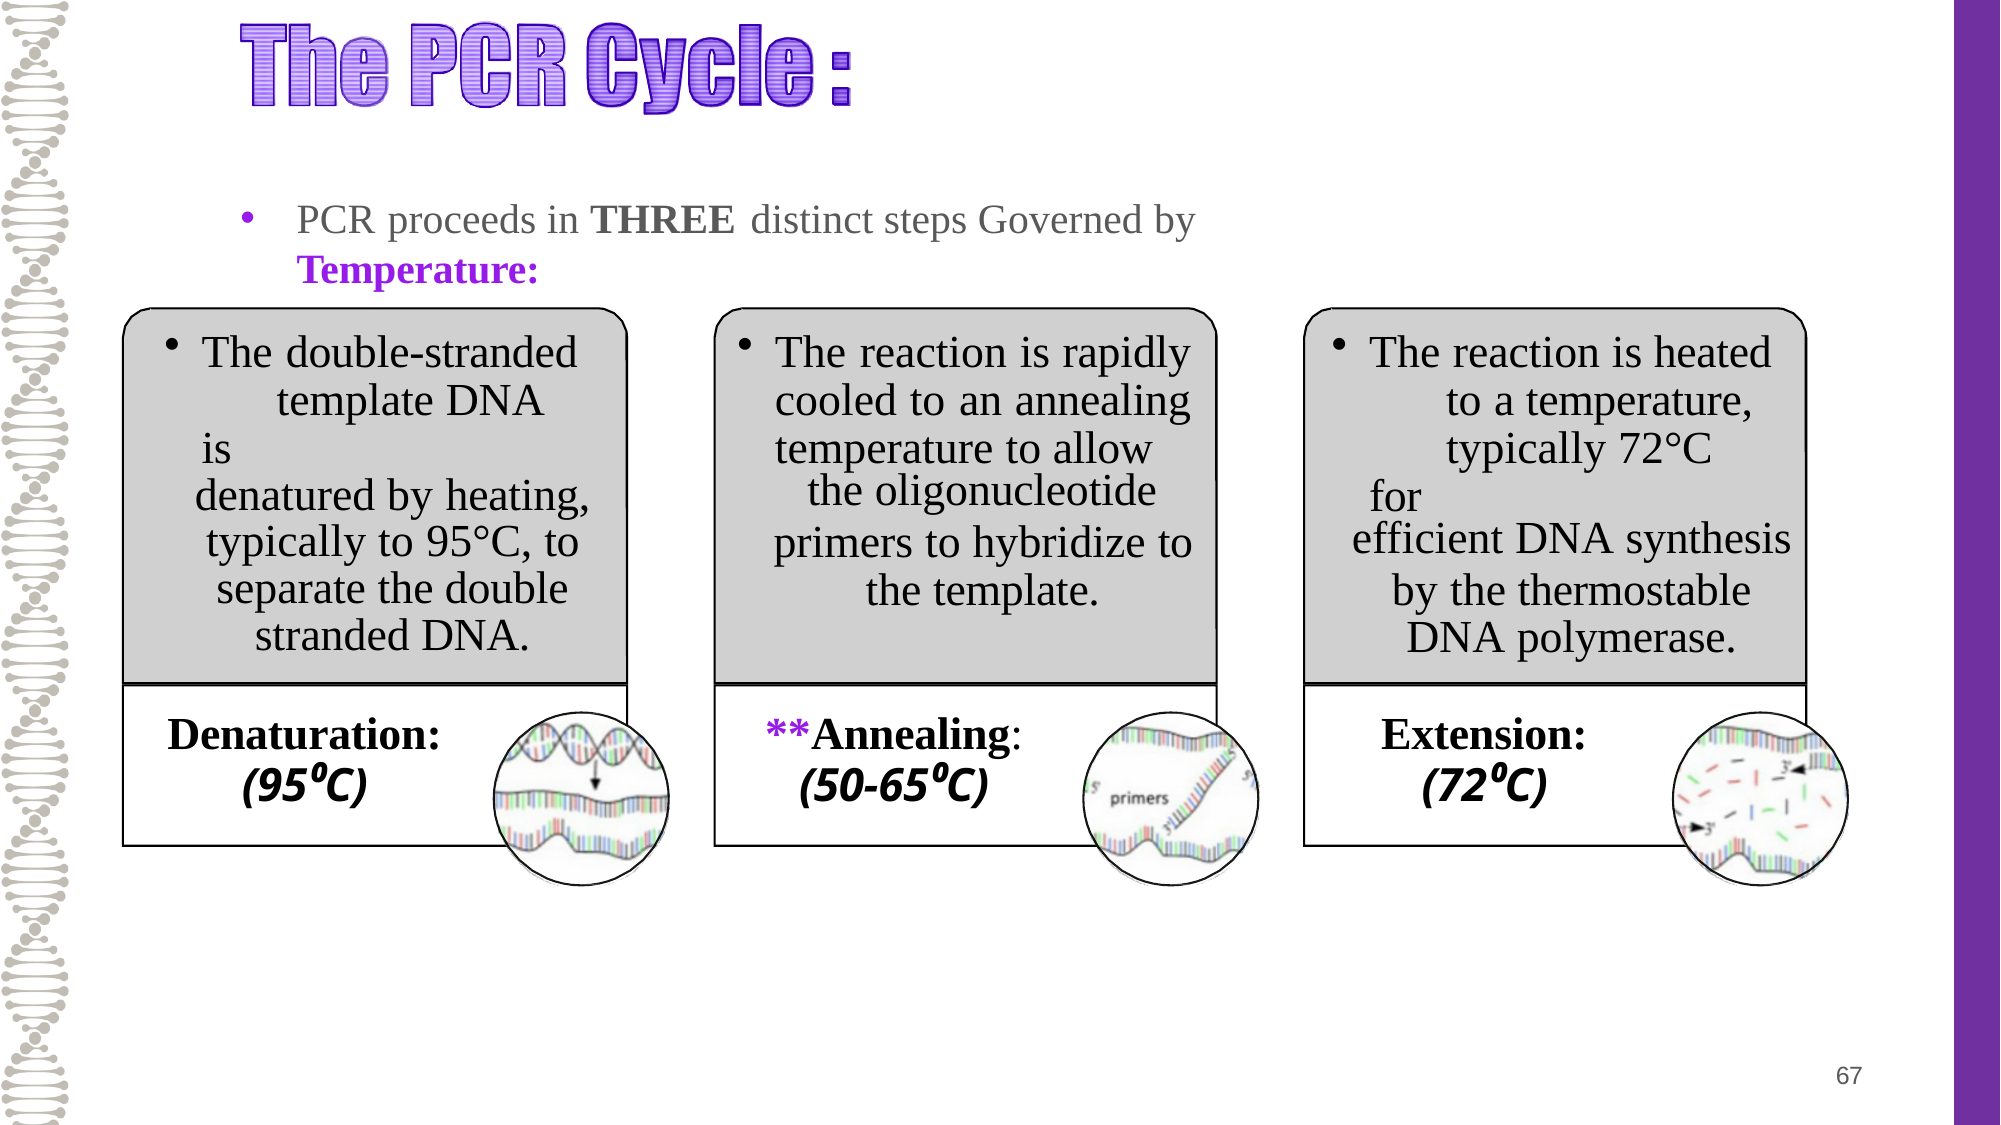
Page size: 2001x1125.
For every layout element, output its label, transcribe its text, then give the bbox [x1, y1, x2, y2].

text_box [1302, 306, 1808, 683]
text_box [237, 20, 567, 109]
slide_number 67 [1829, 1058, 1870, 1125]
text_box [585, 20, 853, 117]
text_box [121, 306, 629, 683]
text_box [713, 306, 1218, 683]
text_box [121, 684, 670, 887]
text_box PCR proceeds in THREE distinct steps Governed by Temperature: [238, 190, 1447, 293]
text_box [713, 684, 1260, 887]
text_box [0, 0, 69, 1125]
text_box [1302, 684, 1850, 887]
